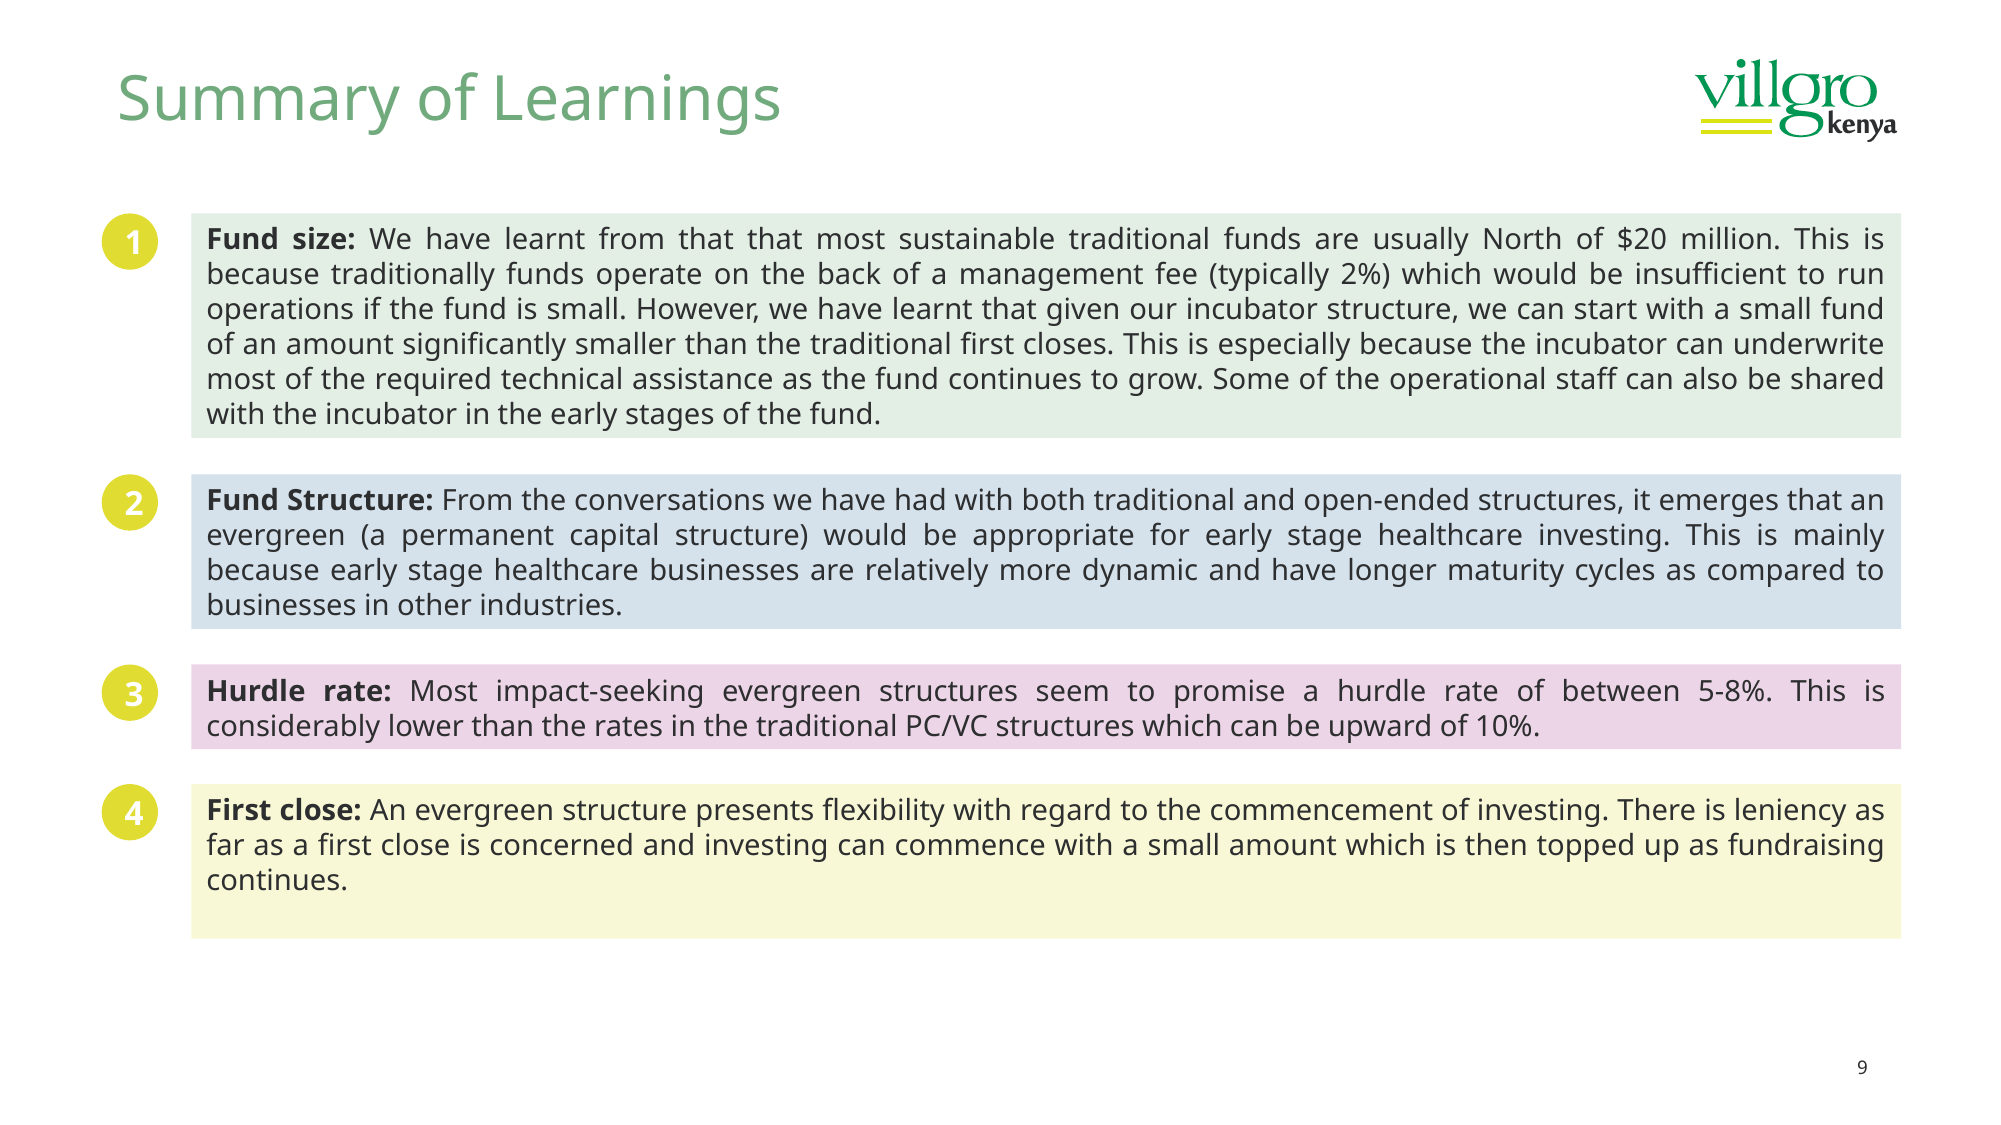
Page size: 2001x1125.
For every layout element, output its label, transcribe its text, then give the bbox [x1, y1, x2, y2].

text_box Fund Structure: From the conversations we have had with both traditional and open-ended structures, it emerges that an evergreen (a permanent capital structure) would be appropriate for early stage healthcare investing. This is mainly because early stage healthcare businesses are relatively more dynamic and have longer maturity cycles as compared to businesses in other industries. [191, 474, 1902, 629]
text_box Fund size: We have learnt from that that most sustainable traditional funds are usually North of $20 million. This is because traditionally funds operate on the back of a management fee (typically 2%) which would be insufficient to run operations if the fund is small. However, we have learnt that given our incubator structure, we can start with a small fund of an amount significantly smaller than the traditional first closes. This is especially because the incubator can underwrite most of the required technical assistance as the fund continues to grow. Some of the operational staff can also be shared with the incubator in the early stages of the fund. [191, 213, 1902, 438]
text_box 3 [100, 663, 160, 722]
text_box First close: An evergreen structure presents flexibility with regard to the commencement of investing. There is leniency as far as a first close is concerned and investing can commence with a small amount which is then topped up as fundraising continues. [191, 784, 1902, 939]
text_box 1 [100, 212, 160, 271]
picture [1694, 59, 1898, 142]
text_box 4 [100, 783, 160, 842]
title Summary of Learnings [102, 58, 1648, 215]
text_box Hurdle rate: Most impact-seeking evergreen structures seem to promise a hurdle rate of between 5-8%. This is considerably lower than the rates in the traditional PC/VC structures which can be upward of 10%. [191, 664, 1902, 750]
text_box 2 [100, 473, 160, 532]
slide_number 9 [1825, 1035, 1900, 1103]
